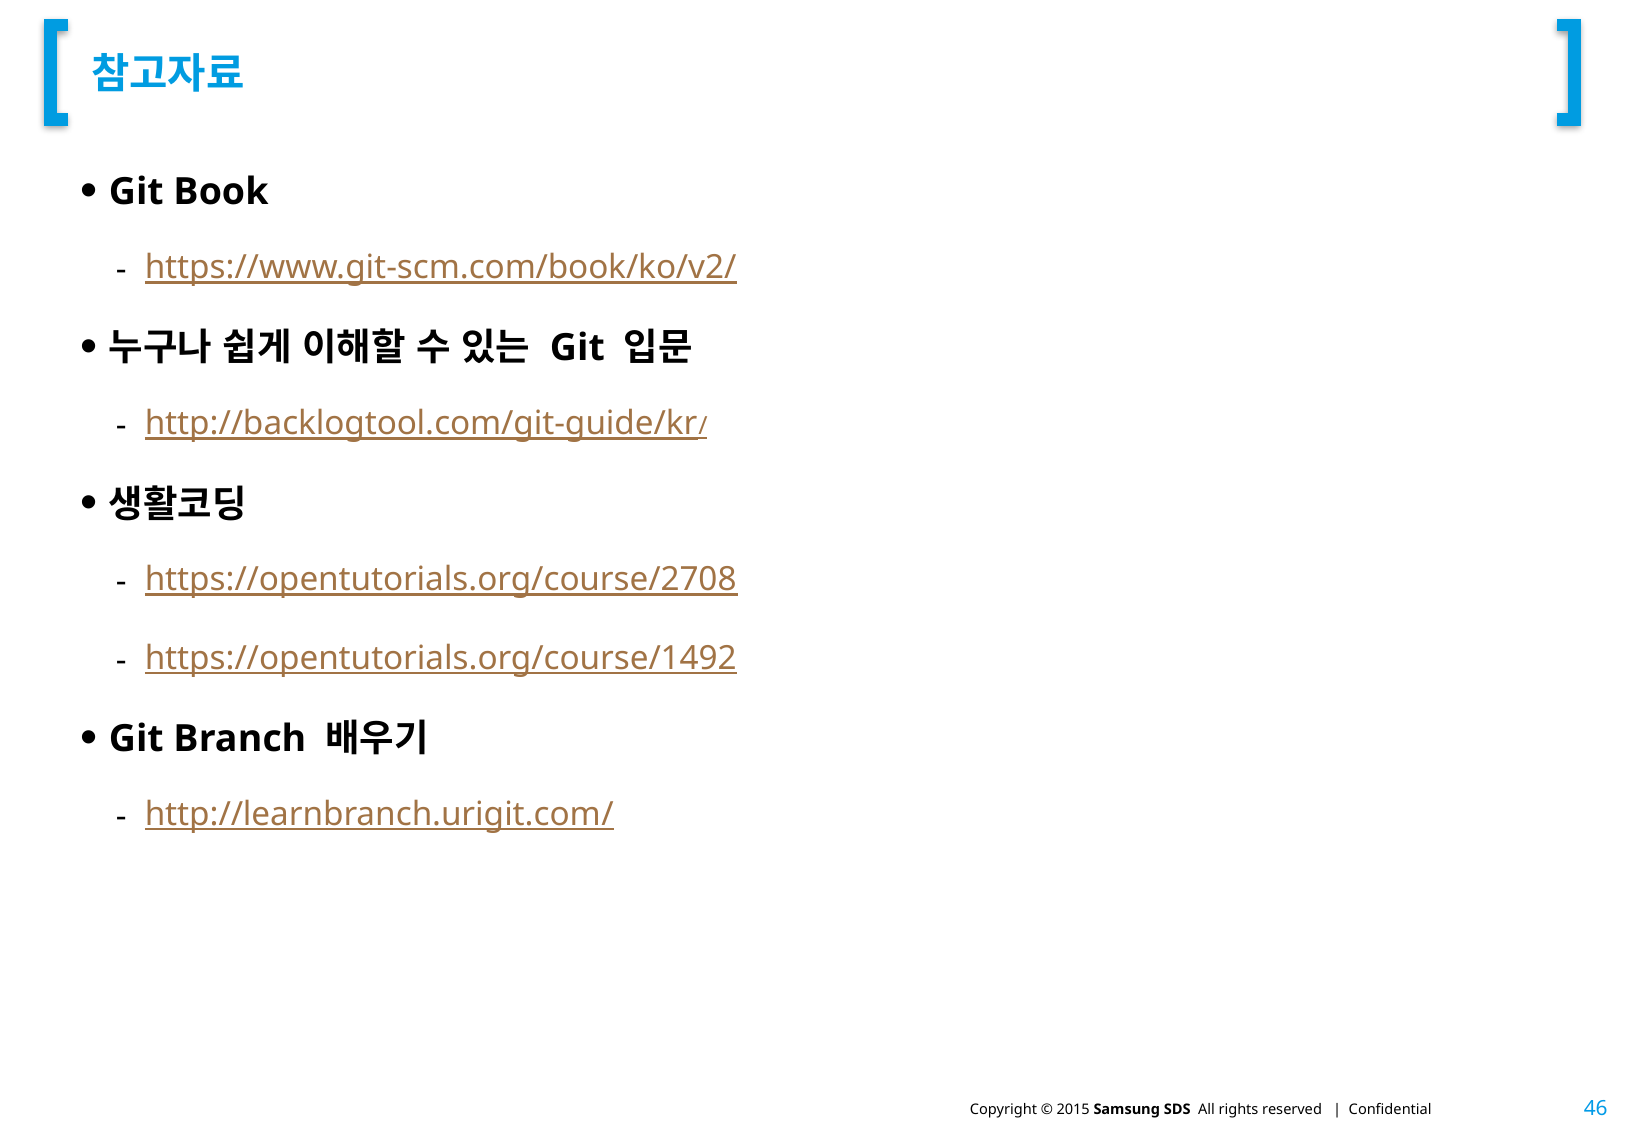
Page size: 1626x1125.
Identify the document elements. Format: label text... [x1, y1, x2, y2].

title 참고자료 [90, 33, 1439, 111]
list Git Book https://www.git-scm.com/book/ko/v2/ 누구나 쉽게 이해할 수 있는 Git 입문 http://backlogtool.com/git-guide/kr/ 생활코딩 https://opentutorials.org/course/2708 https://opentutorials.org/course/1492 Git Branch 배우기 http://learnbranch.urigit.com/ [80, 137, 1315, 1035]
